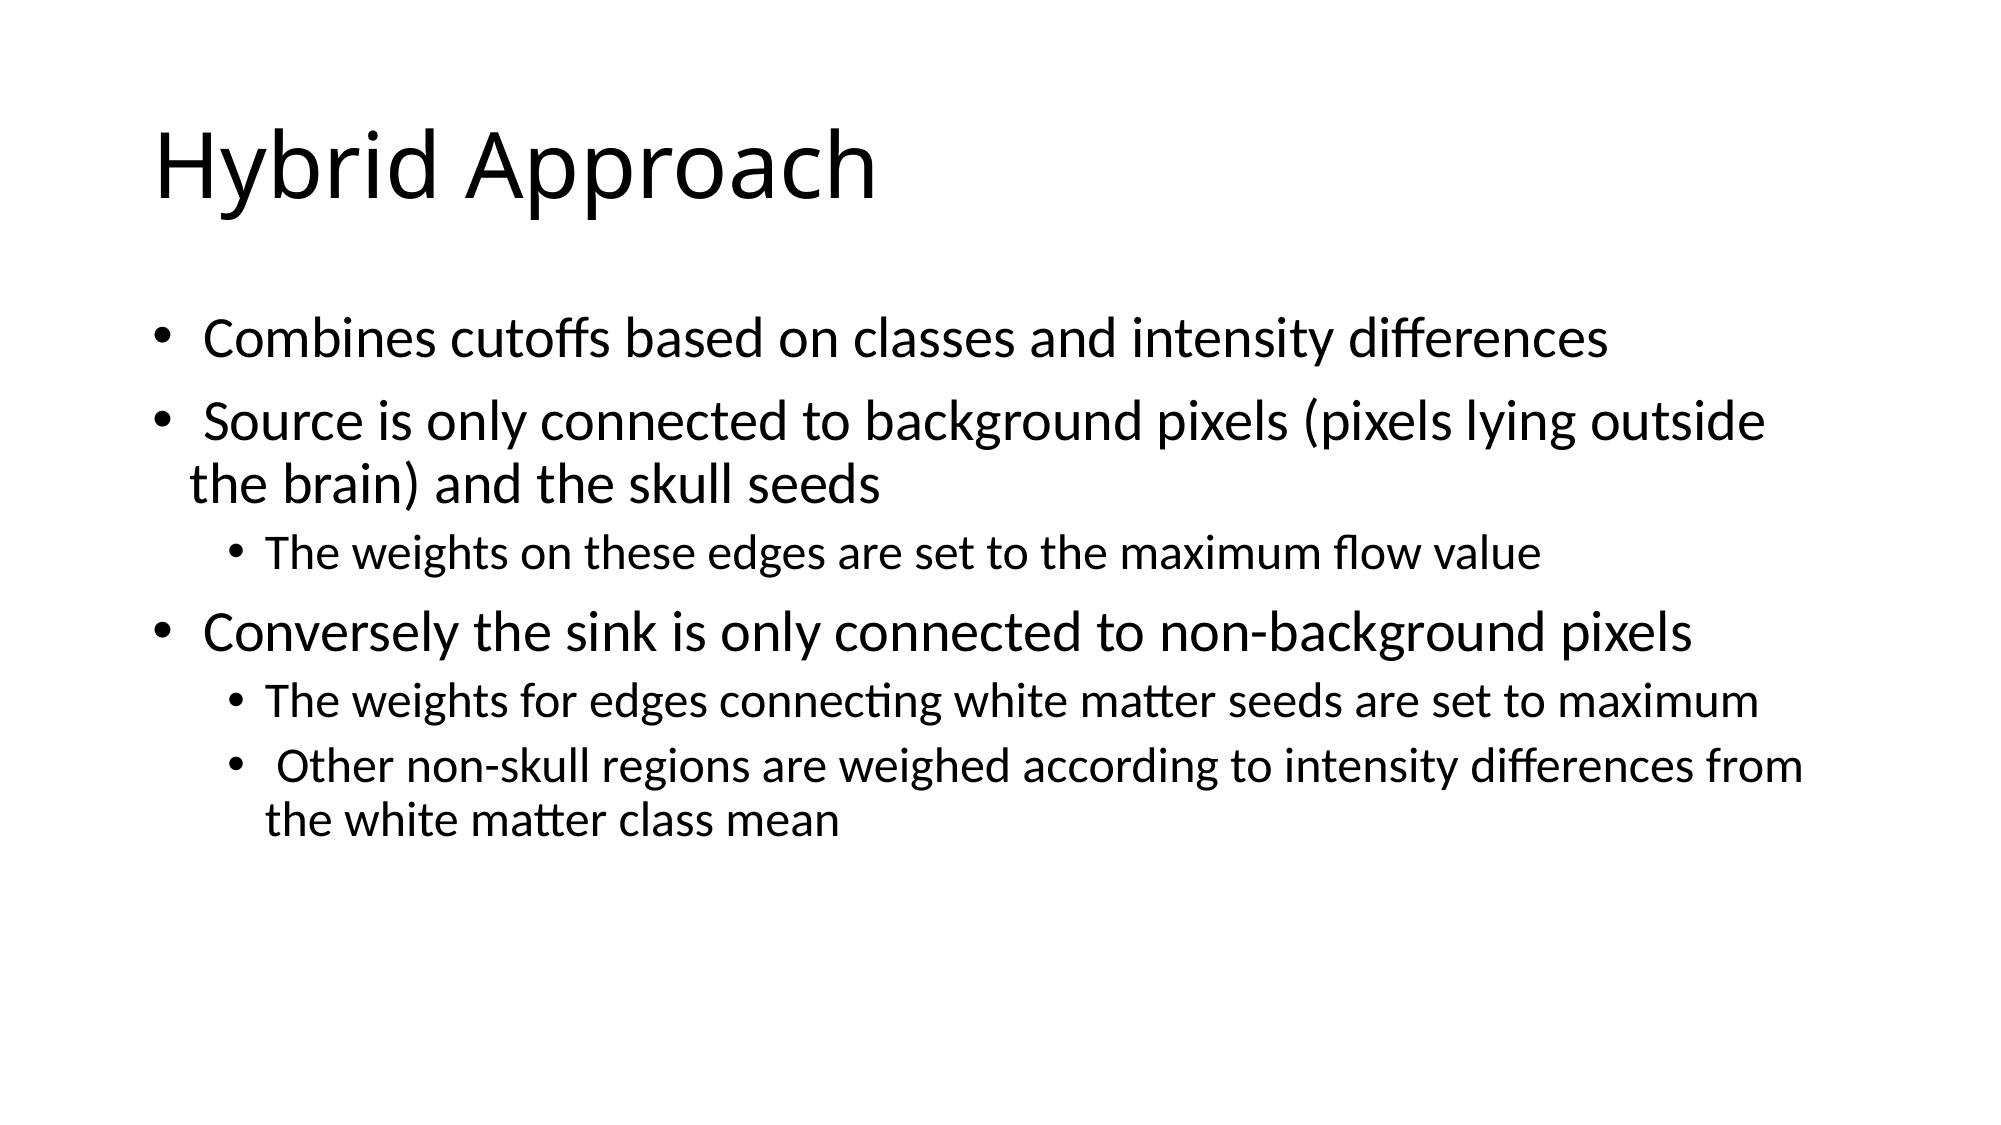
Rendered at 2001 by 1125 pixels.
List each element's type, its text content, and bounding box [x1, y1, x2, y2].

list Combines cutoffs based on classes and intensity differences Source is only connected to background pixels (pixels lying outside the brain) and the skull seeds The weights on these edges are set to the maximum flow value Conversely the sink is only connected to non-background pixels The weights for edges connecting white matter seeds are set to maximum Other non-skull regions are weighed according to intensity differences from the white matter class mean [137, 299, 1863, 1014]
title Hybrid Approach [137, 59, 1863, 278]
